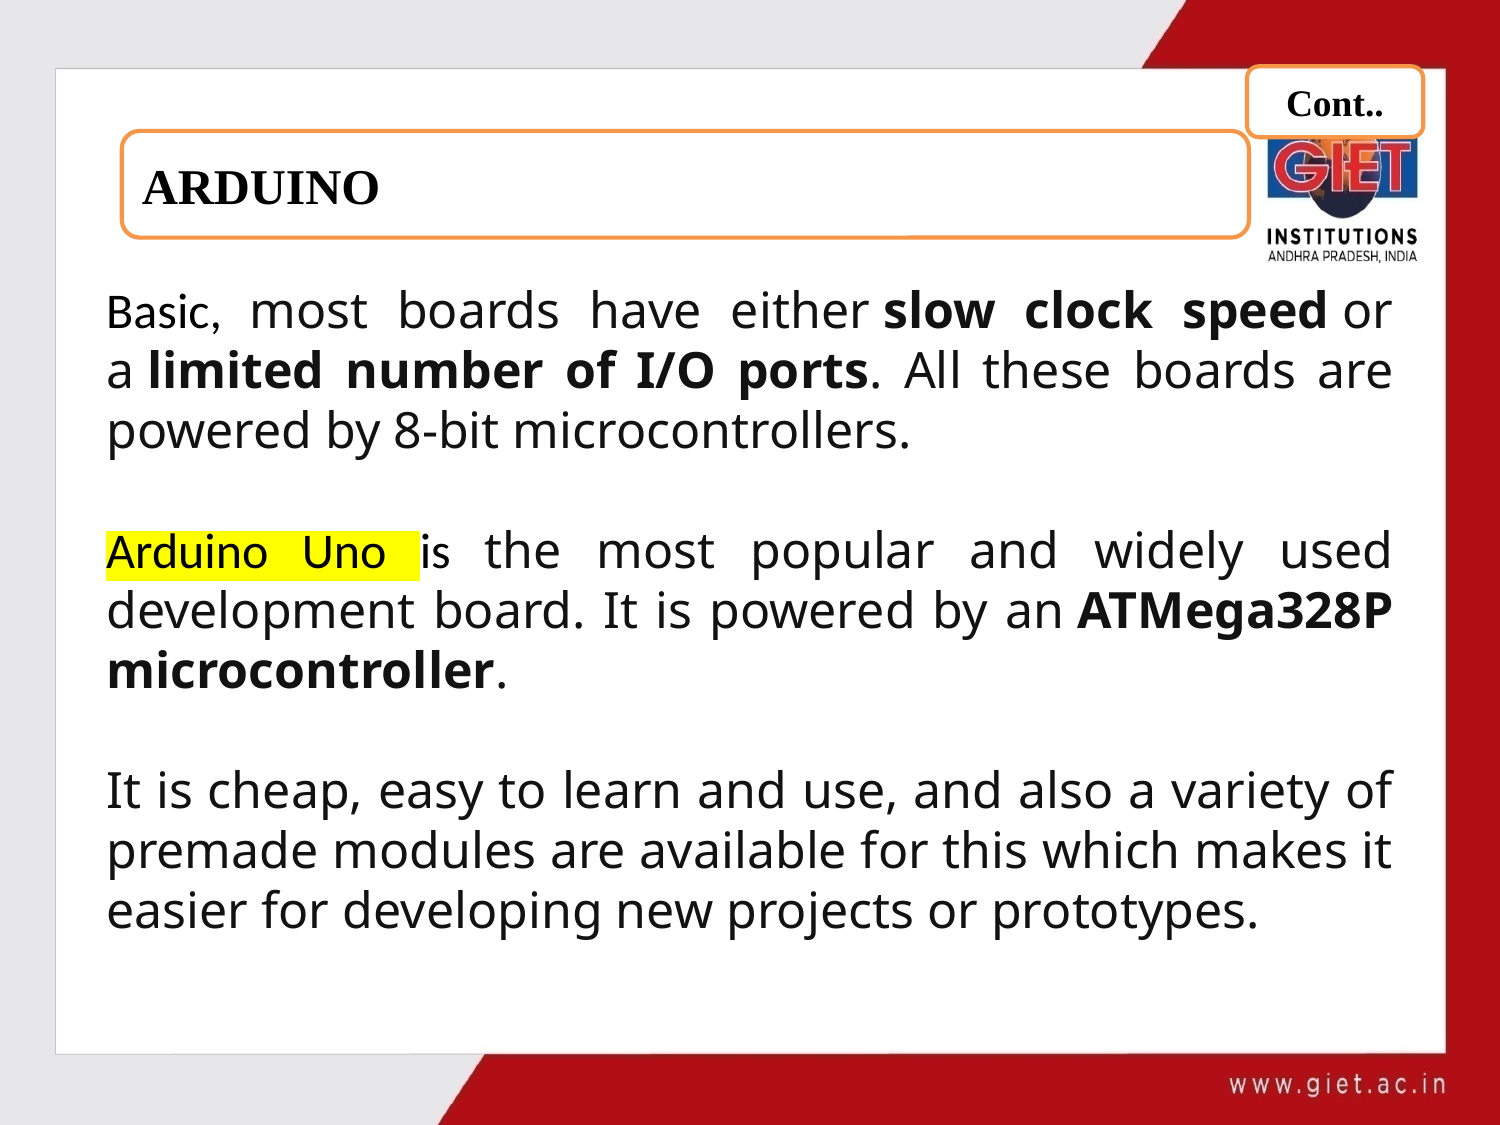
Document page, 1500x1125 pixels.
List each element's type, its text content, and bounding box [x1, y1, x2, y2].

text_box Cont.. [1244, 64, 1426, 140]
text_box ARDUINO [119, 128, 1252, 240]
text_box Basic, most boards have either slow clock speed or a limited number of I/O ports. All these boards are powered by 8-bit microcontrollers. Arduino Uno is the most popular and widely used development board. It is powered by an ATMega328P microcontroller. It is cheap, easy to learn and use, and also a variety of premade modules are available for this which makes it easier for developing new projects or prototypes. [91, 271, 1409, 991]
picture [0, 0, 1500, 1125]
